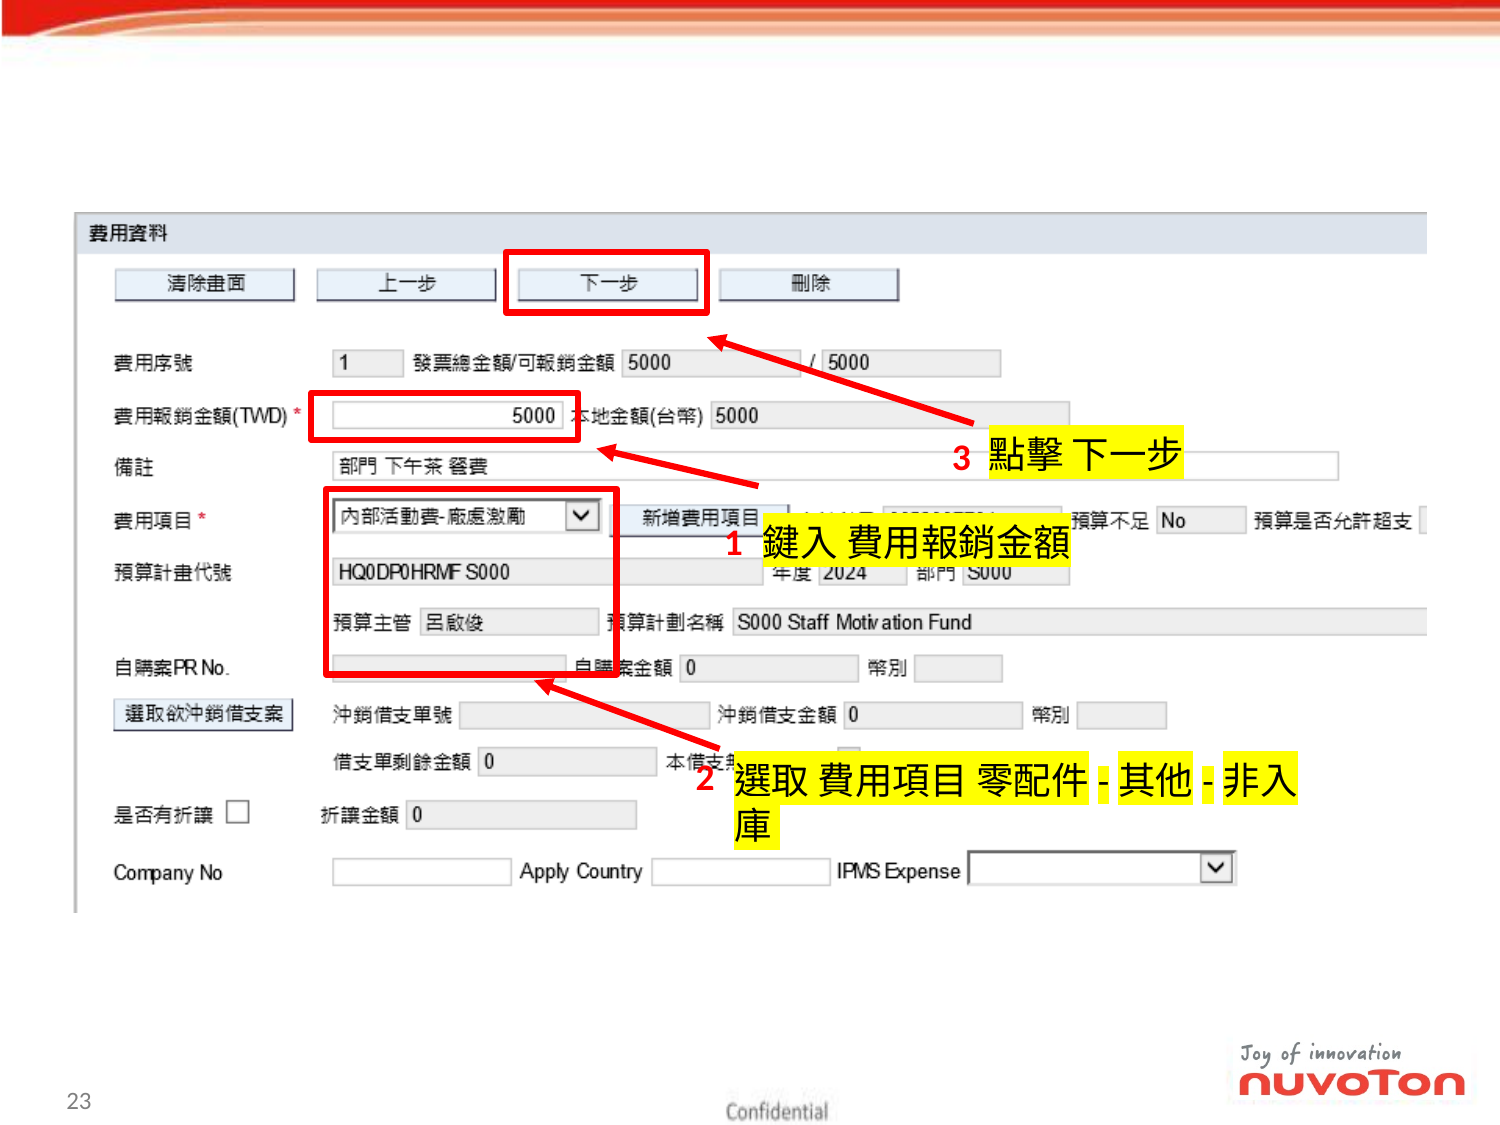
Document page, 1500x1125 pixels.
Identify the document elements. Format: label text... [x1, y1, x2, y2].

slide_number 22 [0, 1069, 160, 1125]
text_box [596, 448, 759, 487]
picture [1, 0, 1500, 1125]
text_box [533, 680, 720, 750]
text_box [706, 336, 975, 424]
